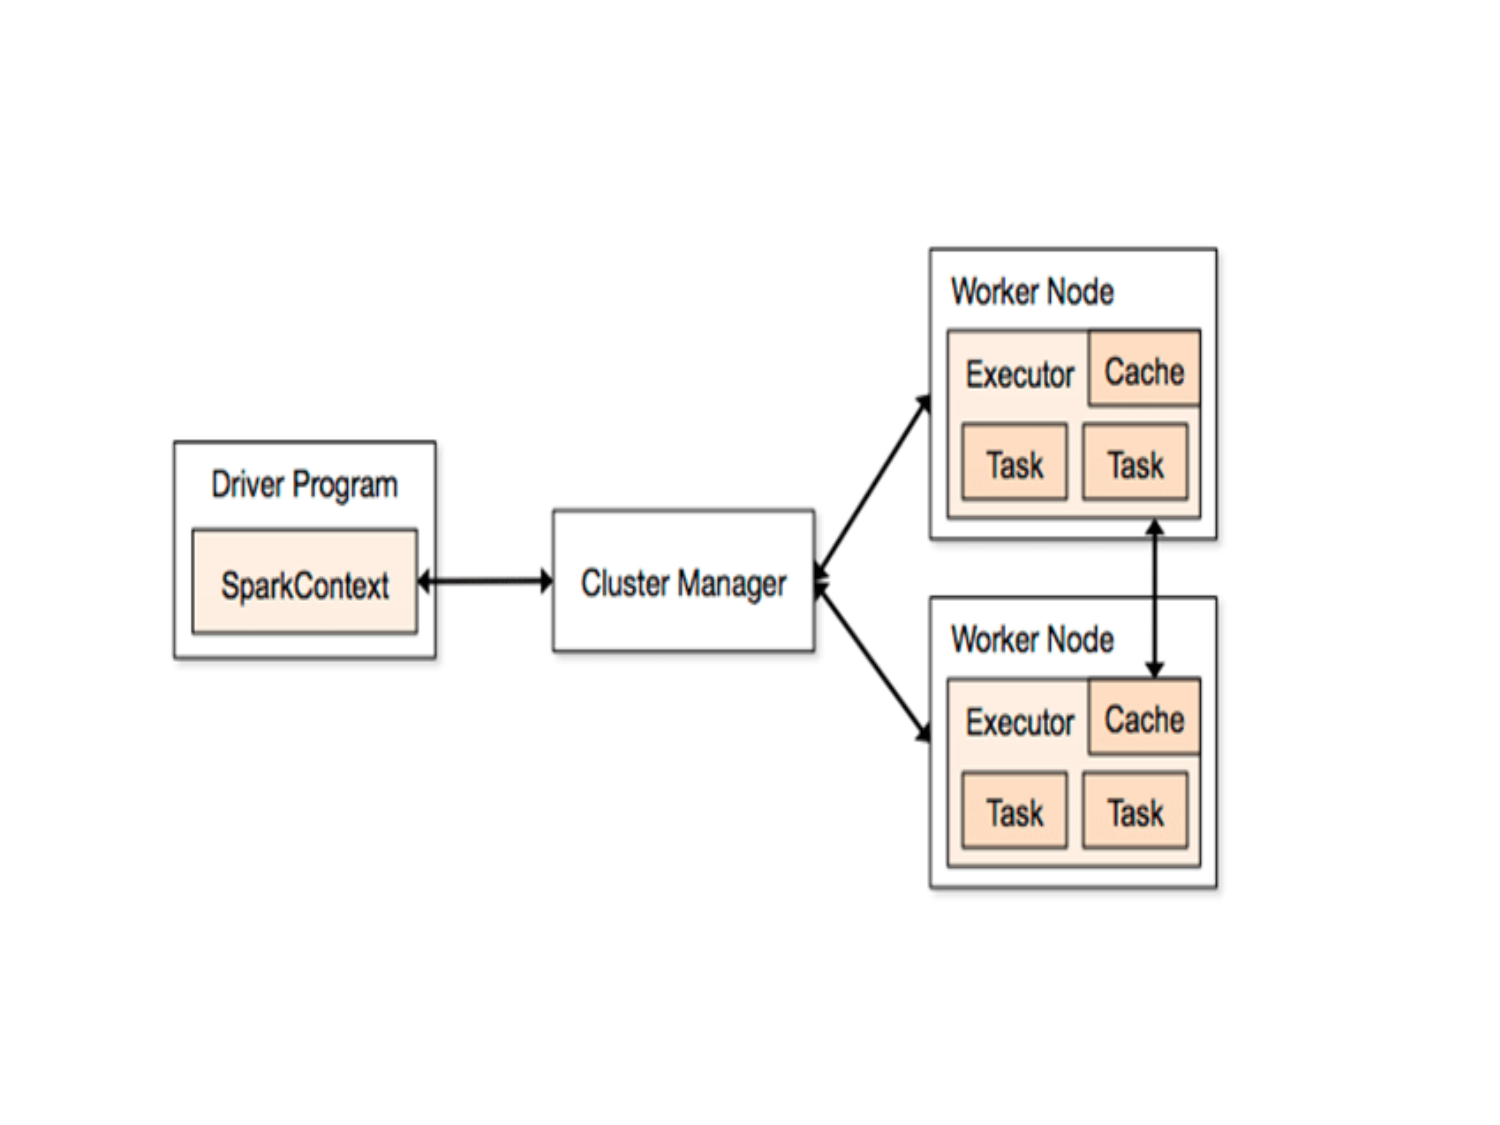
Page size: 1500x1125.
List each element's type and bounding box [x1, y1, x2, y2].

list [158, 238, 1230, 907]
